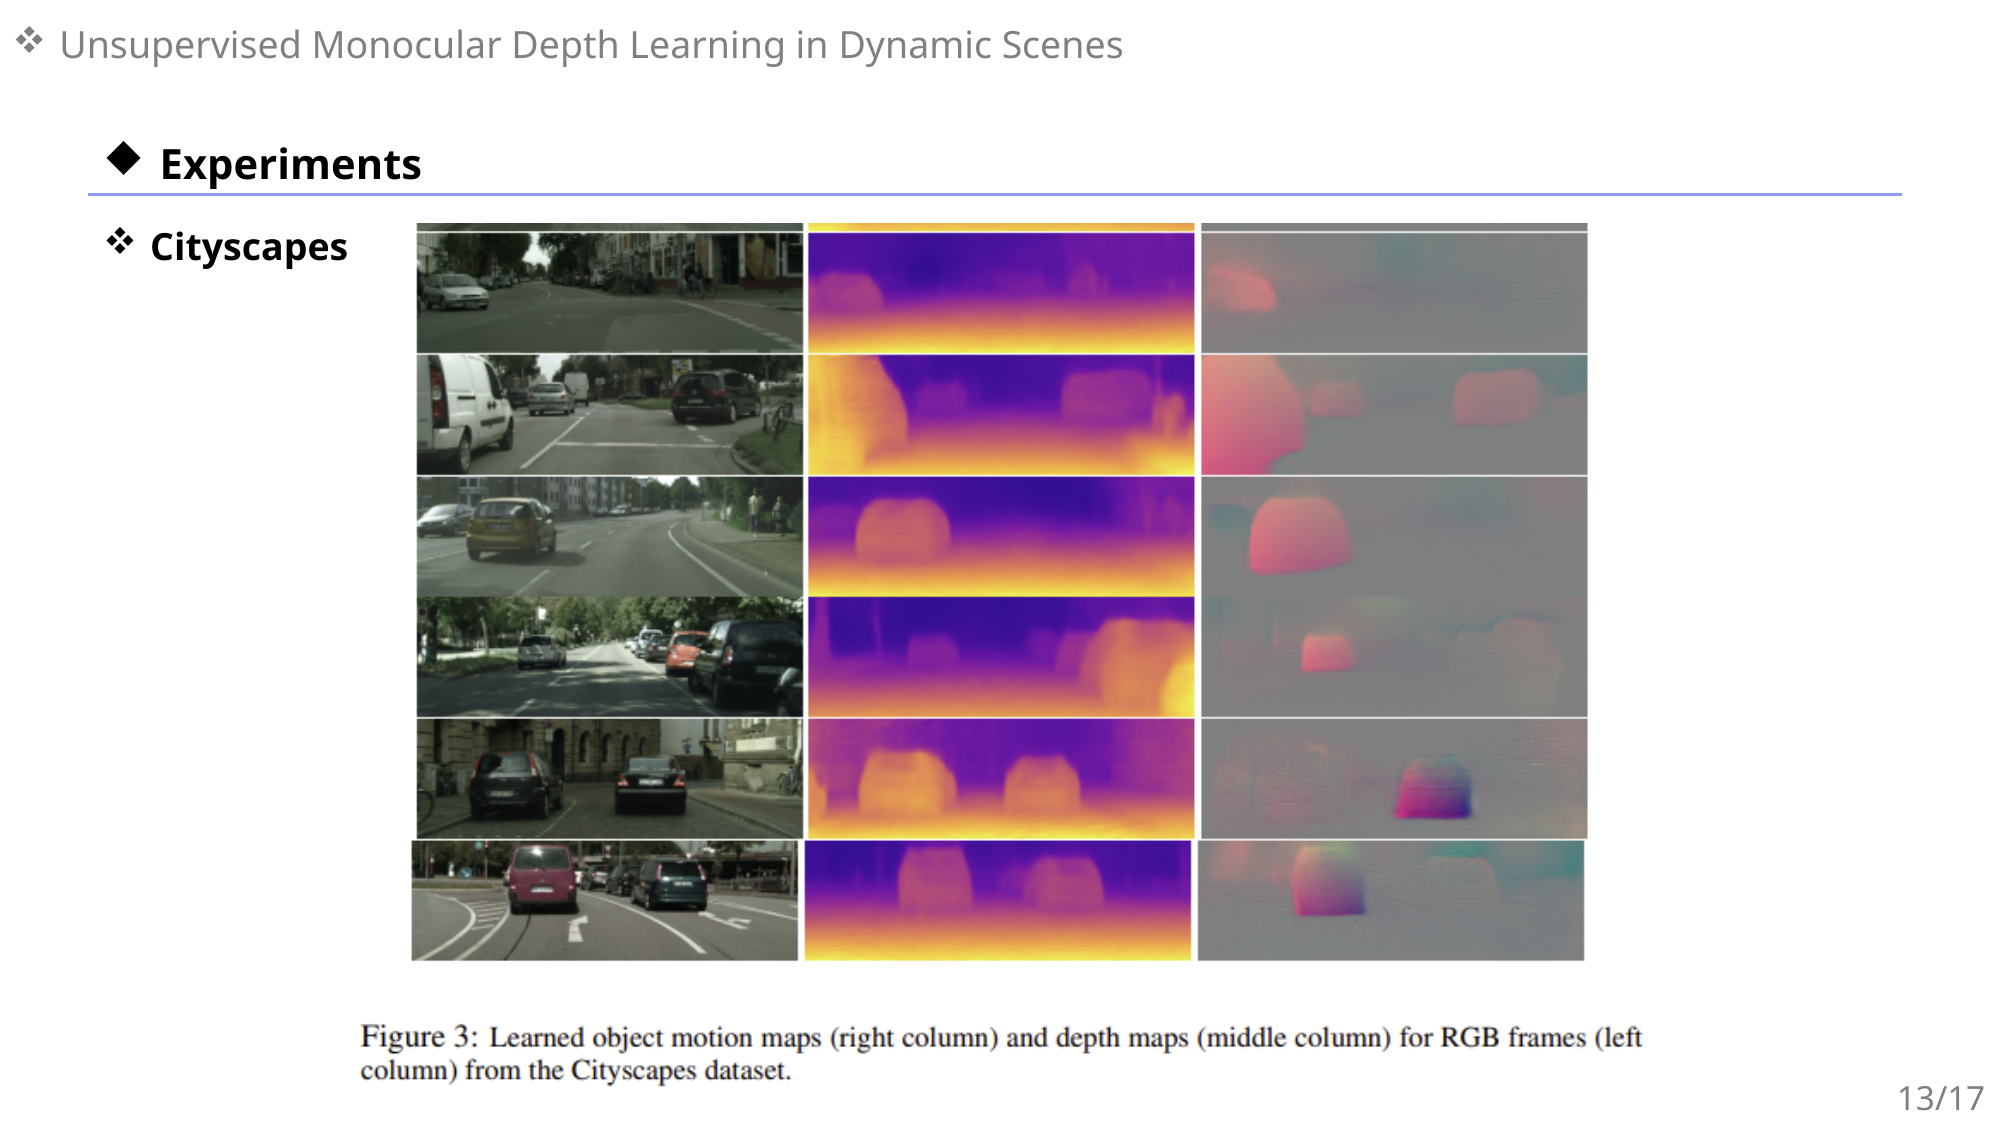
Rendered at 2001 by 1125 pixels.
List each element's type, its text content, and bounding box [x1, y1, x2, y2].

picture [352, 223, 1648, 1095]
text_box Experiments [88, 105, 967, 193]
title Unsupervised Monocular Depth Learning in Dynamic Scenes [0, 0, 1713, 93]
text_box Cityscapes [88, 215, 475, 276]
